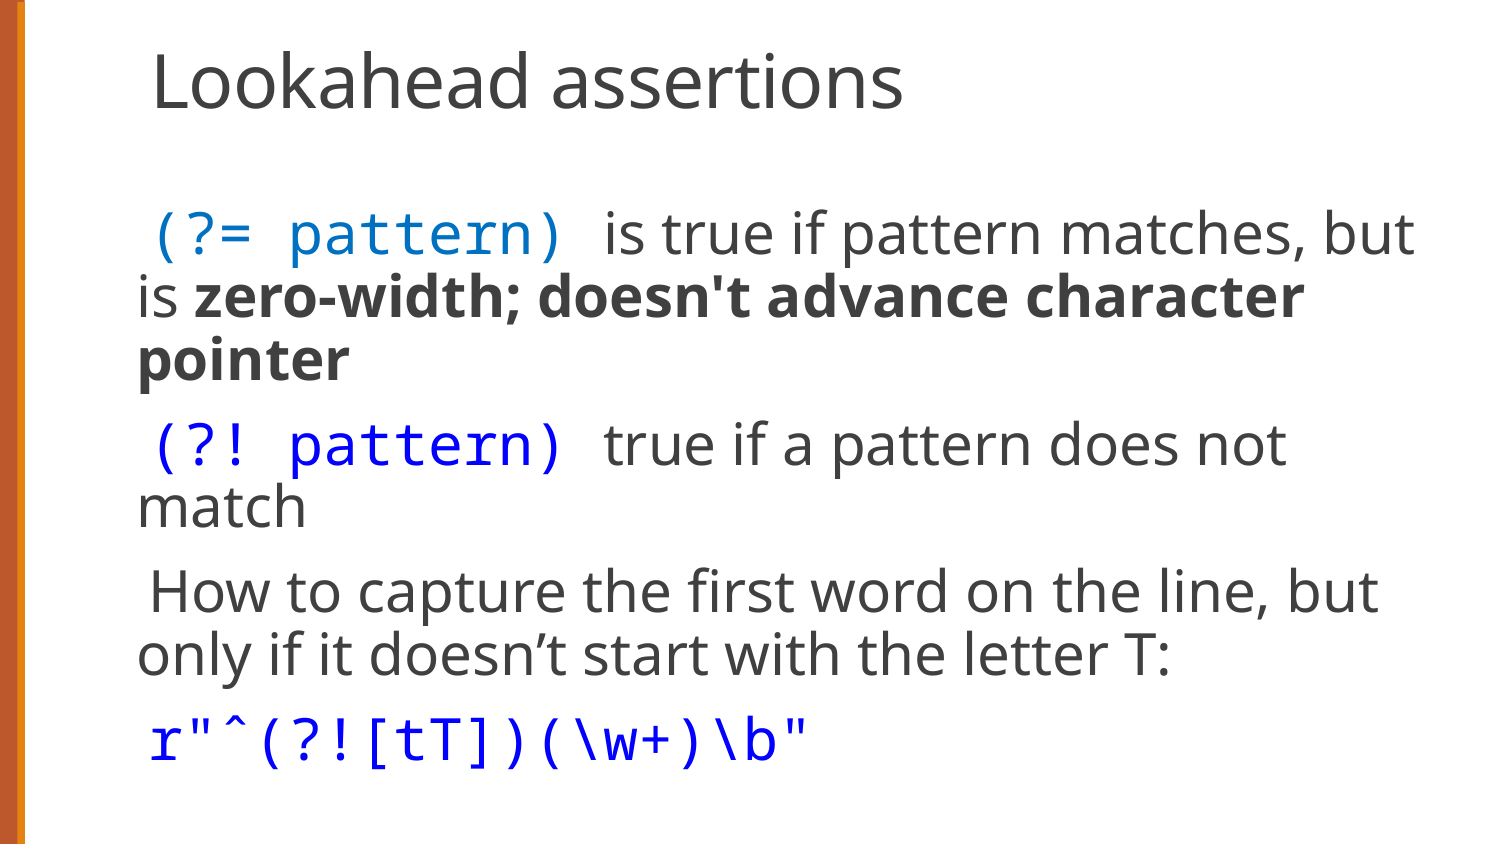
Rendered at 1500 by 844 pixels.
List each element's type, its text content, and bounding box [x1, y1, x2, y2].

title Lookahead assertions [135, 19, 1373, 132]
list (?= pattern) is true if pattern matches, but is zero-width; doesn't advance character pointer (?! pattern) true if a pattern does not match How to capture the first word on the line, but only if it doesn’t start with the letter T: r"ˆ(?![tT])(\w+)\b" [135, 196, 1463, 825]
